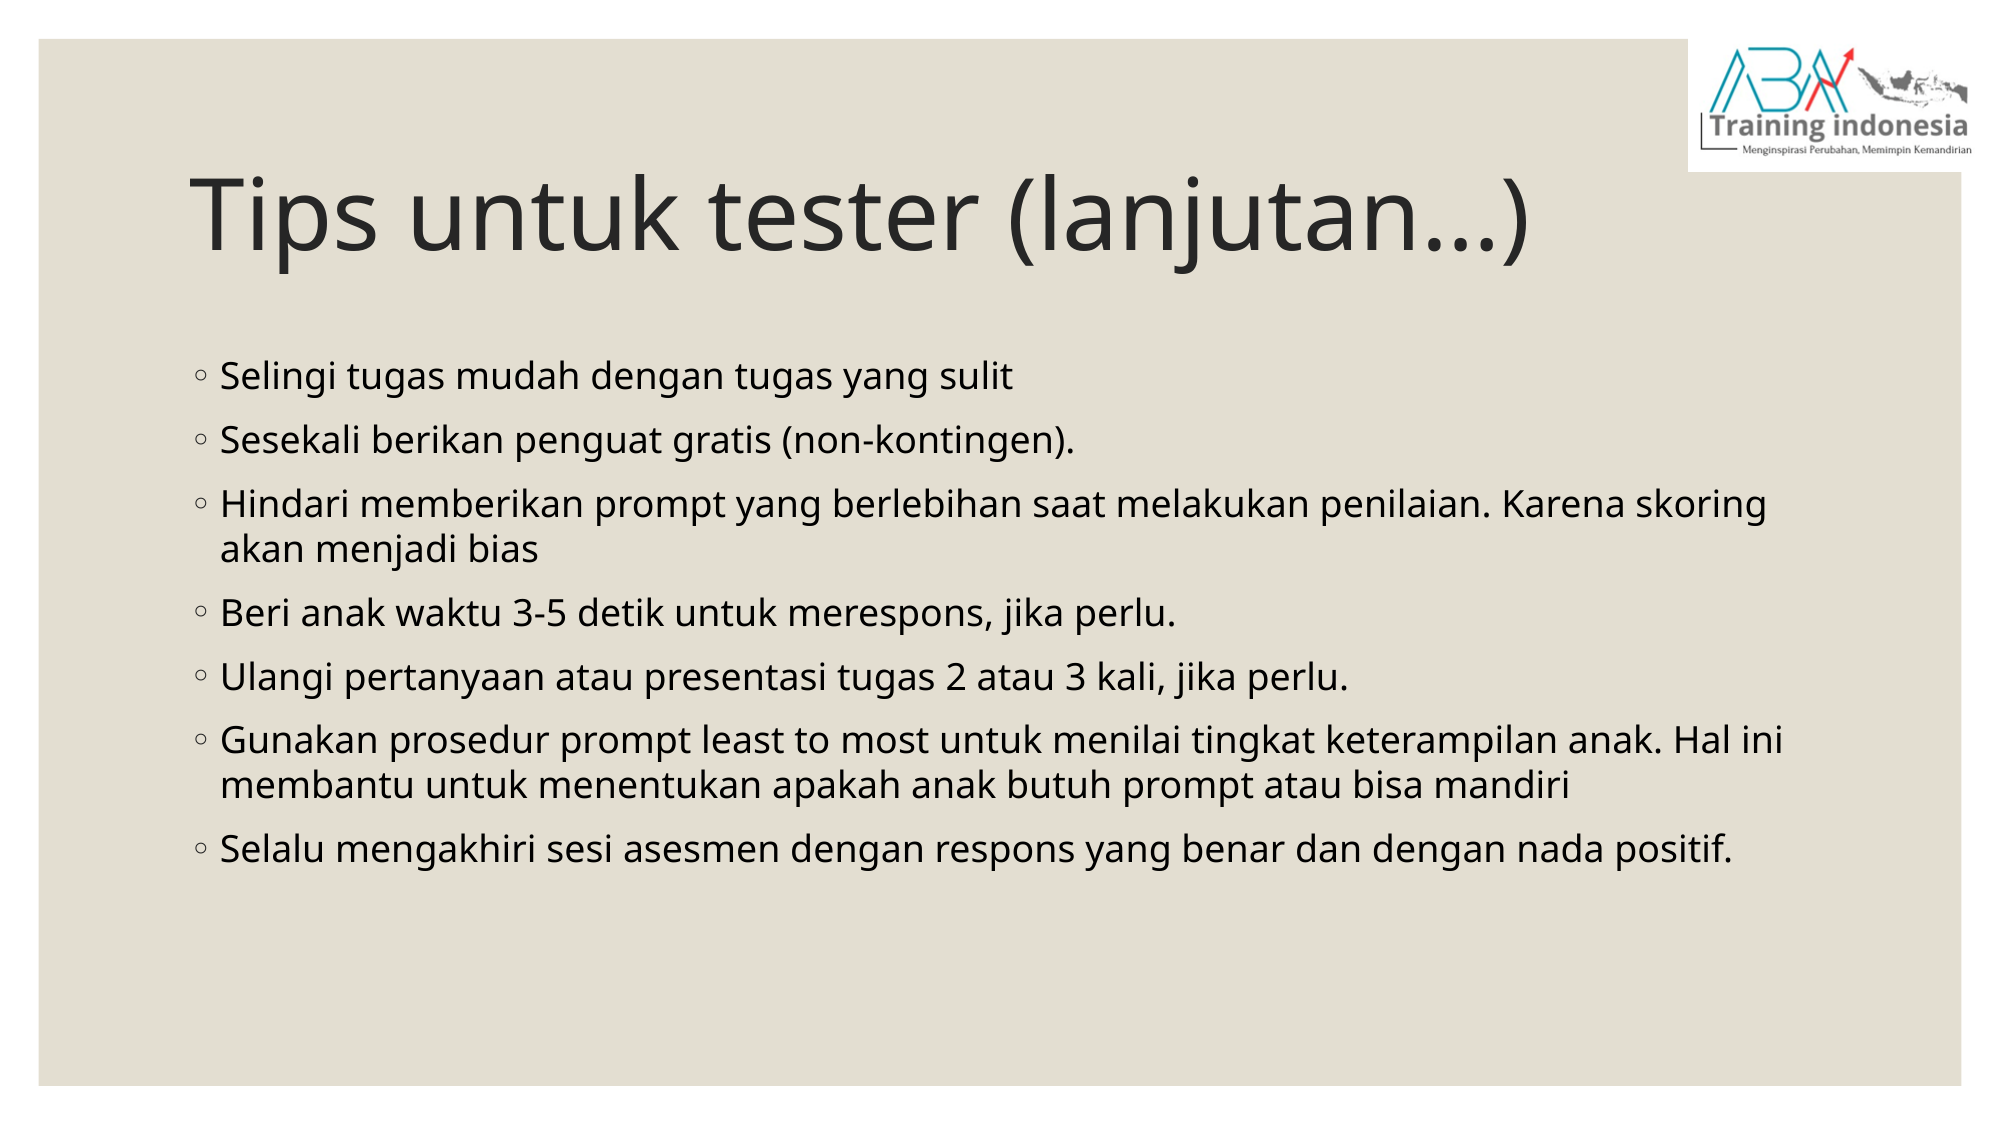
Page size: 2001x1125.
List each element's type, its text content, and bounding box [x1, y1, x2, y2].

list Selingi tugas mudah dengan tugas yang sulit Sesekali berikan penguat gratis (non-kontingen). Hindari memberikan prompt yang berlebihan saat melakukan penilaian. Karena skoring akan menjadi bias Beri anak waktu 3-5 detik untuk merespons, jika perlu. Ulangi pertanyaan atau presentasi tugas 2 atau 3 kali, jika perlu. Gunakan prosedur prompt least to most untuk menilai tingkat keterampilan anak. Hal ini membantu untuk menentukan apakah anak butuh prompt atau bisa mandiri Selalu mengakhiri sesi asesmen dengan respons yang benar dan dengan nada positif. [174, 345, 1825, 990]
picture [1688, 16, 1985, 172]
title Tips untuk tester (lanjutan…) [174, 105, 1825, 331]
